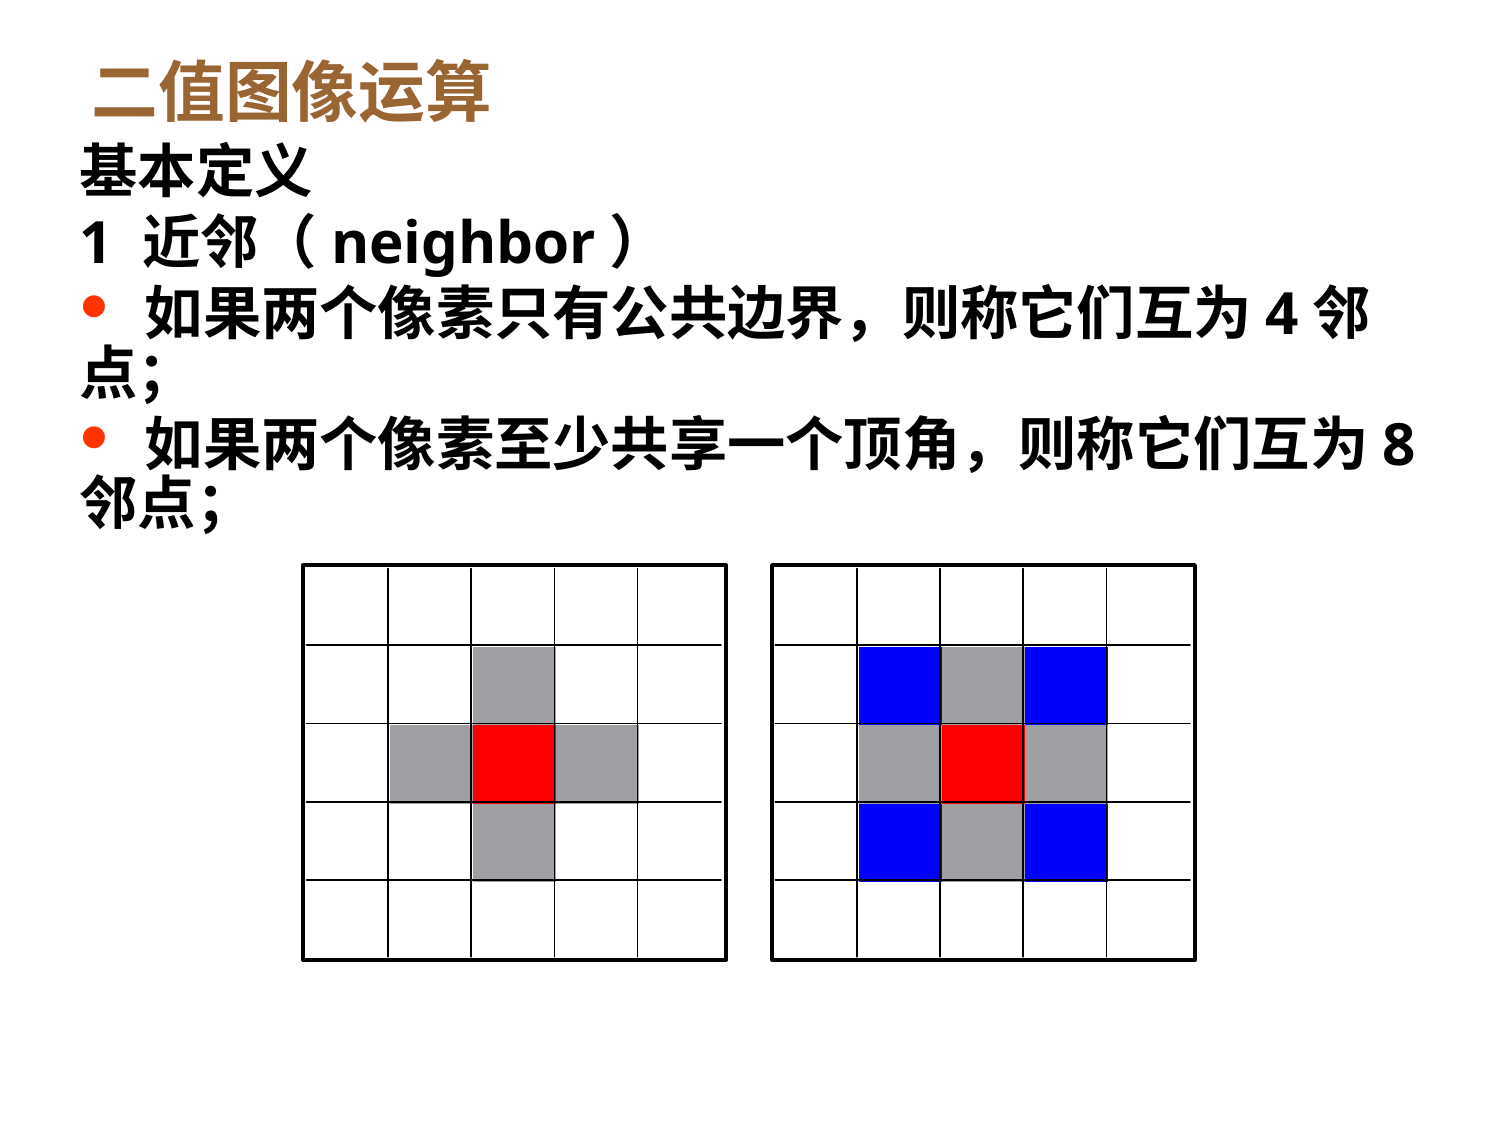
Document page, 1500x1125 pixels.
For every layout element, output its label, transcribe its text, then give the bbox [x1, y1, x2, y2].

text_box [294, 555, 1205, 970]
text_box 二值图像运算 [76, 42, 1152, 138]
subtitle 基本定义 1 近邻（neighbor） 如果两个像素只有公共边界，则称它们互为4邻点； 如果两个像素至少共享一个顶角，则称它们互为8邻点； [64, 421, 1436, 1000]
subtitle 基本定义 1 近邻（neighbor） 如果两个像素只有公共边界，则称它们互为4邻点； 如果两个像素至少共享一个顶角，则称它们互为8邻点； [64, 137, 1436, 420]
